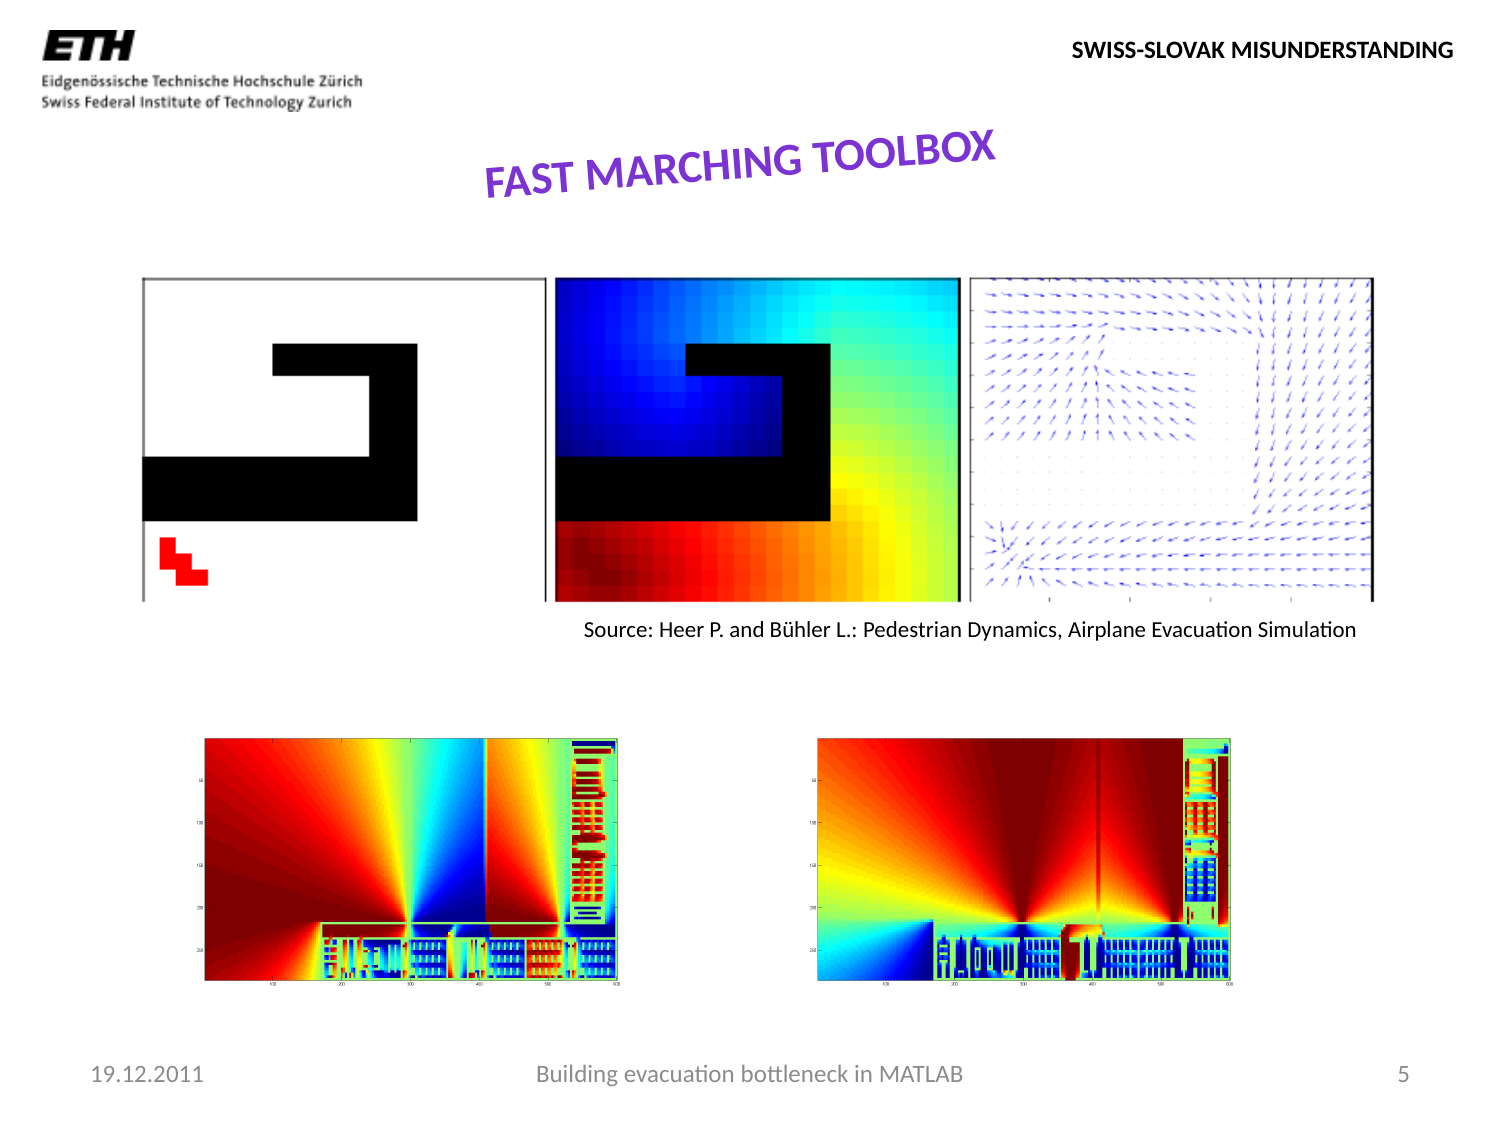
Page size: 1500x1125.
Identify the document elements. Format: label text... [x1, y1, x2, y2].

picture [135, 716, 668, 1013]
picture [748, 716, 1281, 1013]
picture [135, 272, 1381, 608]
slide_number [75, 1042, 425, 1103]
footer Building evacuation bottleneck in MATLAB [512, 1042, 988, 1103]
text_box Fast marching Toolbox [64, 73, 1418, 272]
picture [41, 30, 364, 112]
text_box Swiss-Slovak Misunderstanding [1057, 25, 1483, 71]
text_box Source: Heer P. and Bühler L.: Pedestrian Dynamics, Airplane Evacuation Simulation [569, 615, 1373, 650]
slide_number 5 [1074, 1042, 1425, 1103]
